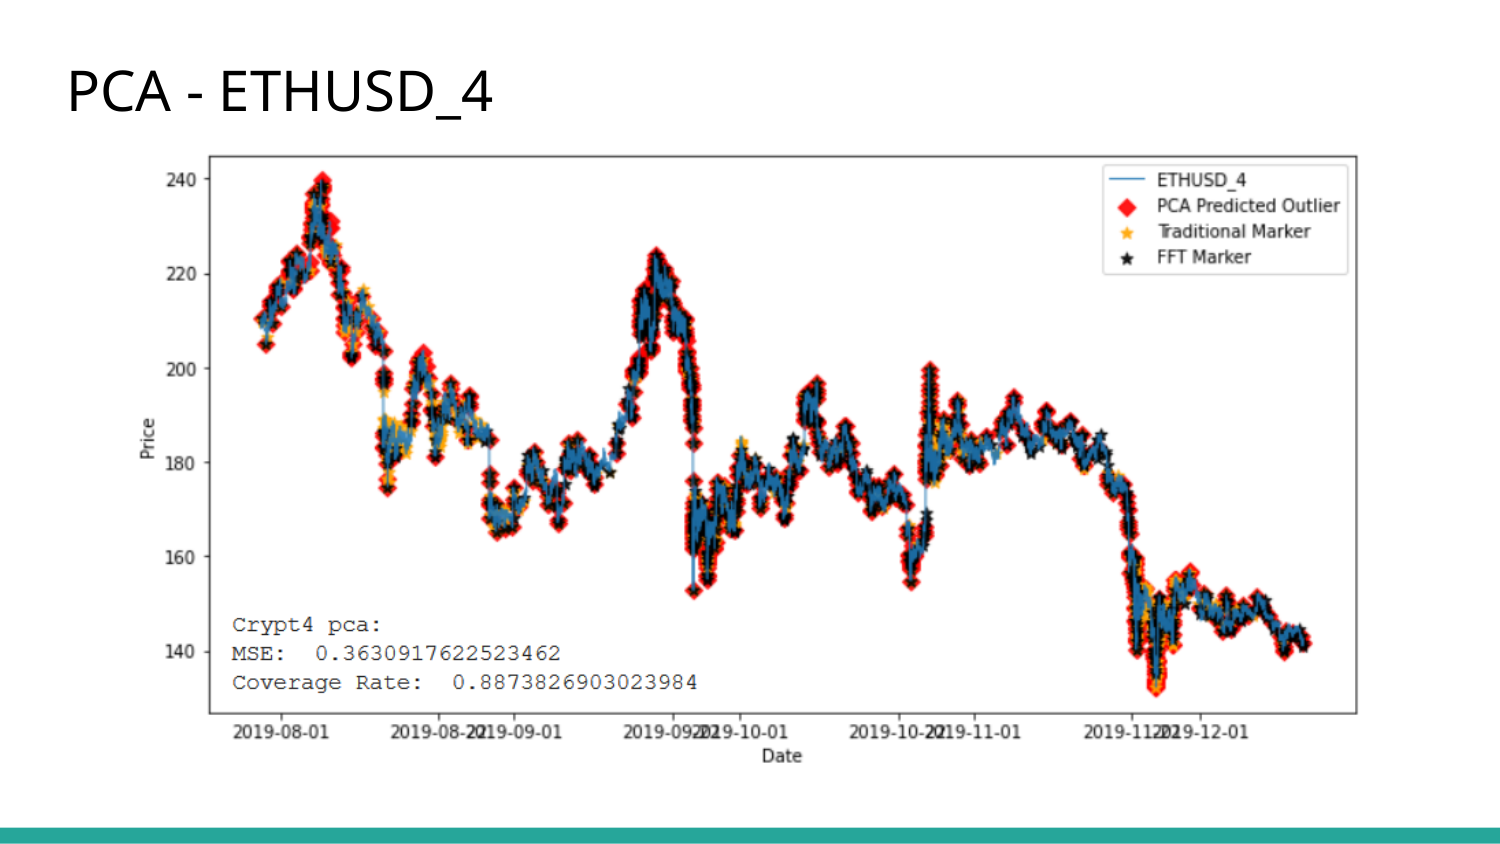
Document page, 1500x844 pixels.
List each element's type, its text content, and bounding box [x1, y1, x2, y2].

title PCA - ETHUSD_4 [51, 40, 1449, 141]
picture [134, 147, 1366, 771]
